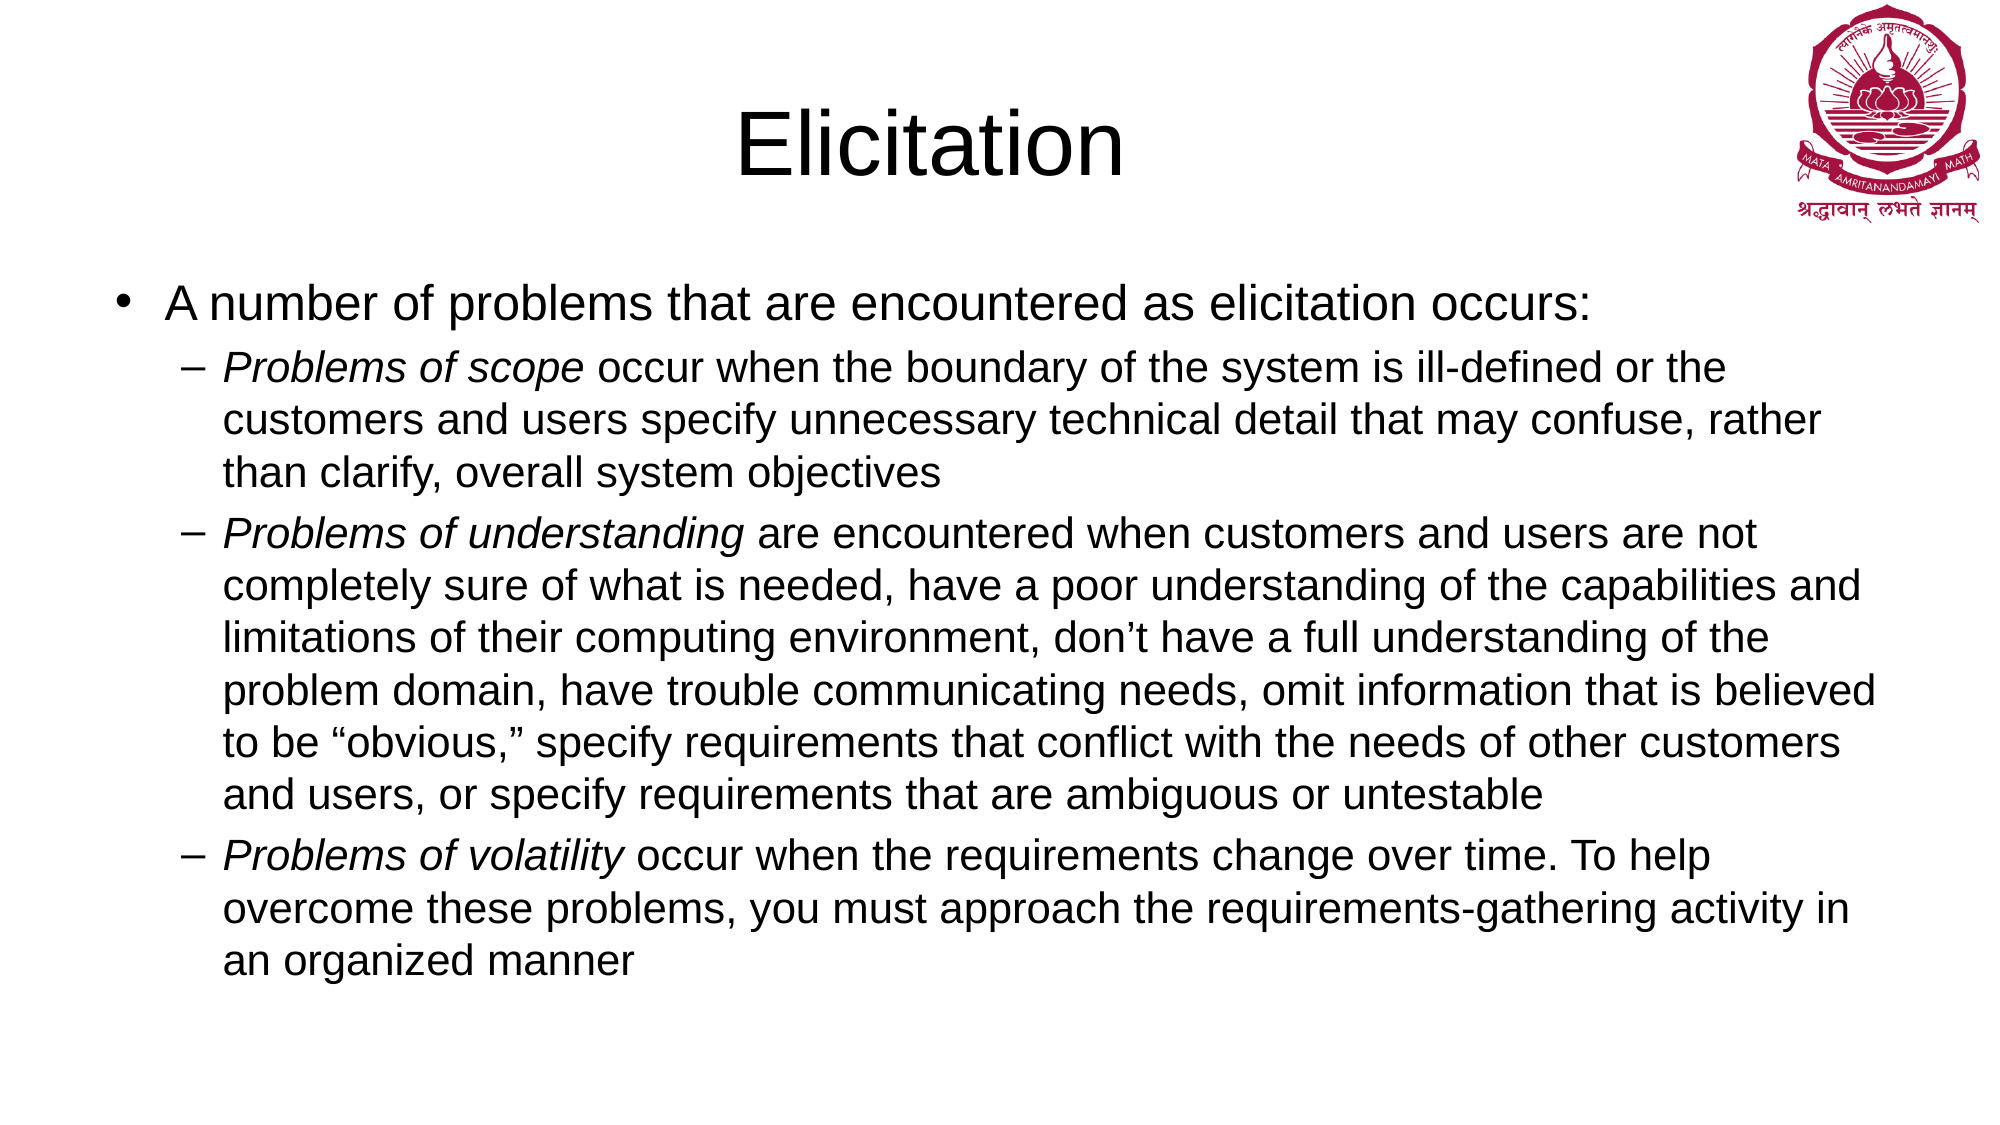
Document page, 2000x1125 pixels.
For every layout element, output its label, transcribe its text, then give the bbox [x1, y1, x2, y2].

list A number of problems that are encountered as elicitation occurs: Problems of scope occur when the boundary of the system is ill-defined or the customers and users specify unnecessary technical detail that may confuse, rather than clarify, overall system objectives Problems of understanding are encountered when customers and users are not completely sure of what is needed, have a poor understanding of the capabilities and limitations of their computing environment, don’t have a full understanding of the problem domain, have trouble communicating needs, omit information that is believed to be “obvious,” specify requirements that conflict with the needs of other customers and users, or specify requirements that are ambiguous or untestable Problems of volatility occur when the requirements change over time. To help overcome these problems, you must approach the requirements-gathering activity in an organized manner [99, 262, 1900, 1005]
picture [1776, 1, 2000, 225]
title Elicitation [99, 45, 1763, 233]
